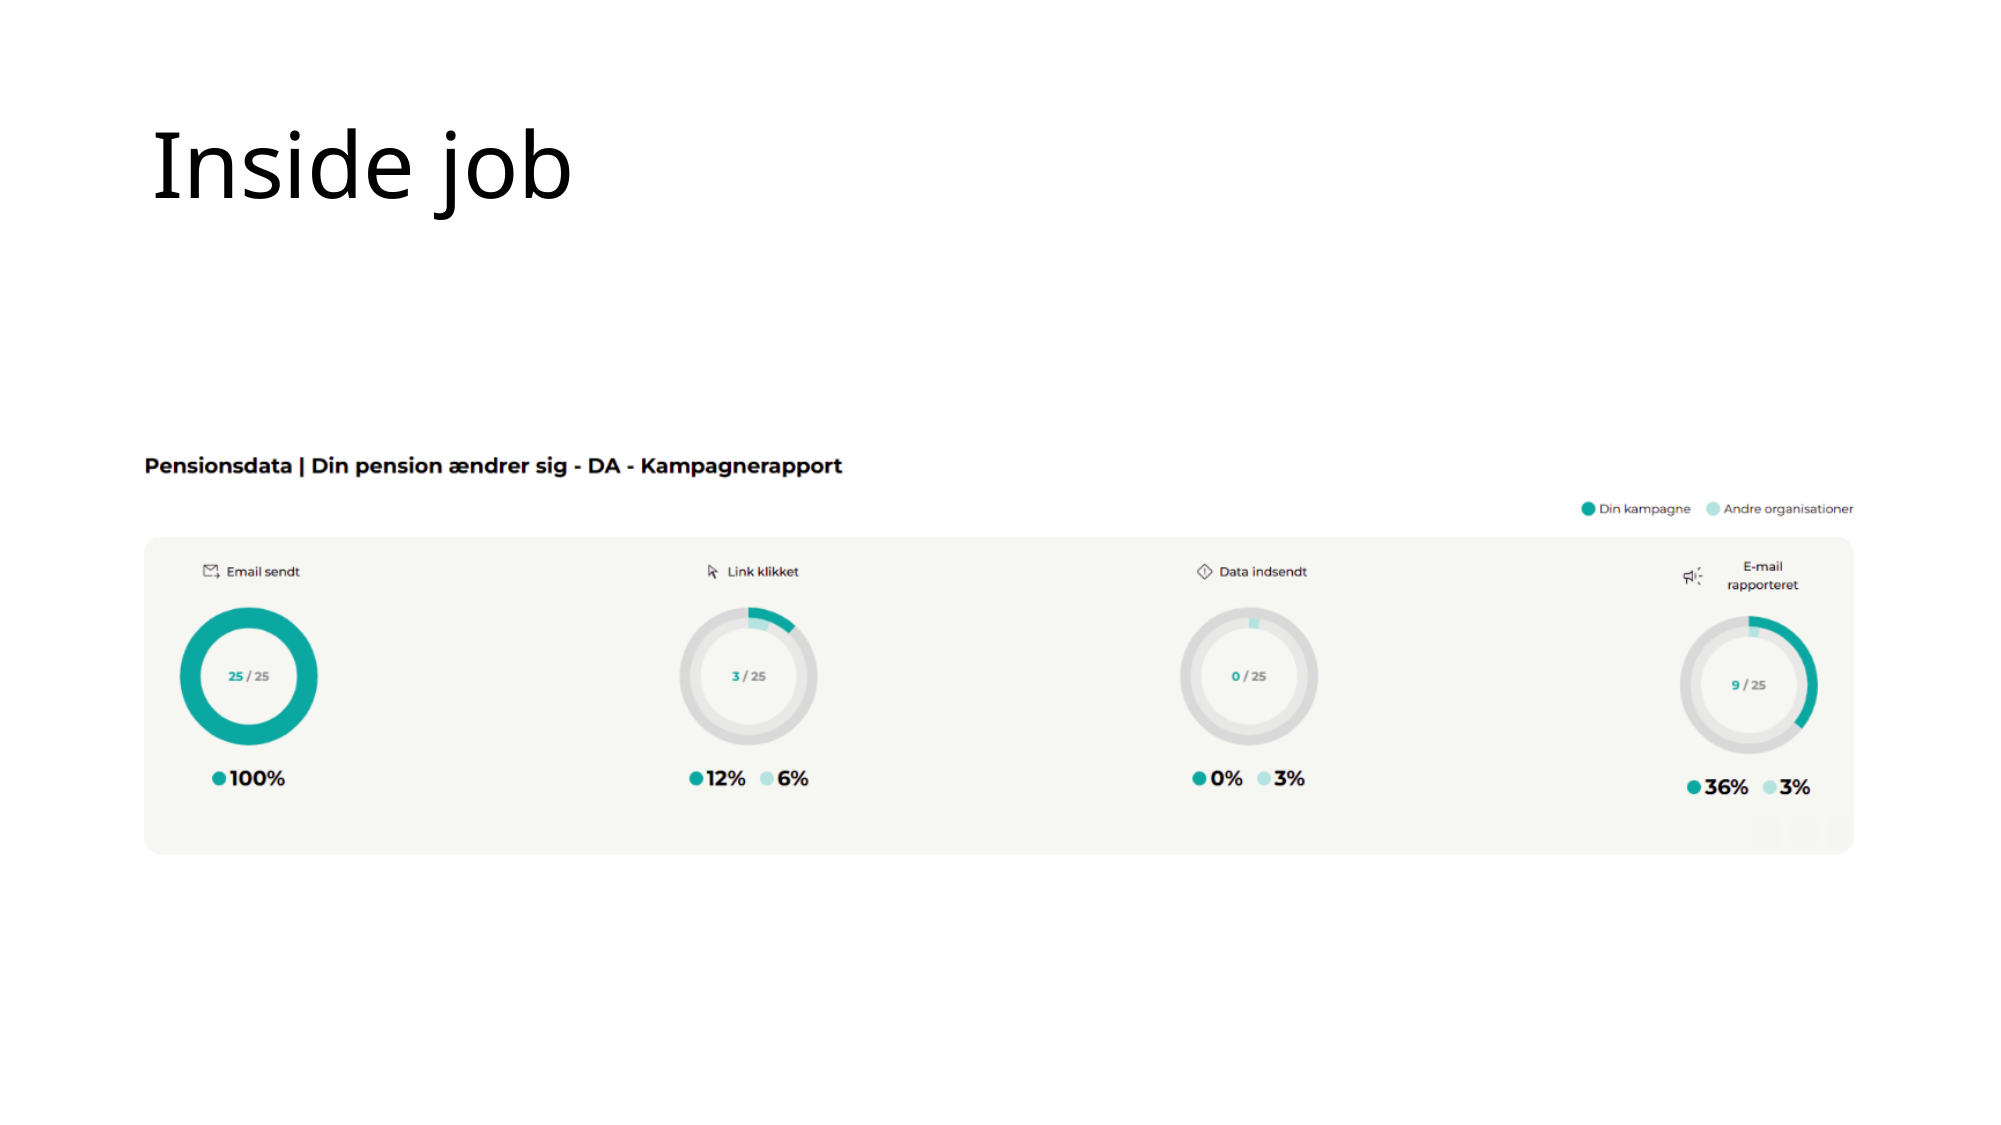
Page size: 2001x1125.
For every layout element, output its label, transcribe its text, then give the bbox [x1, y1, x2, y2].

title Inside job [137, 59, 1863, 278]
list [136, 454, 1863, 858]
